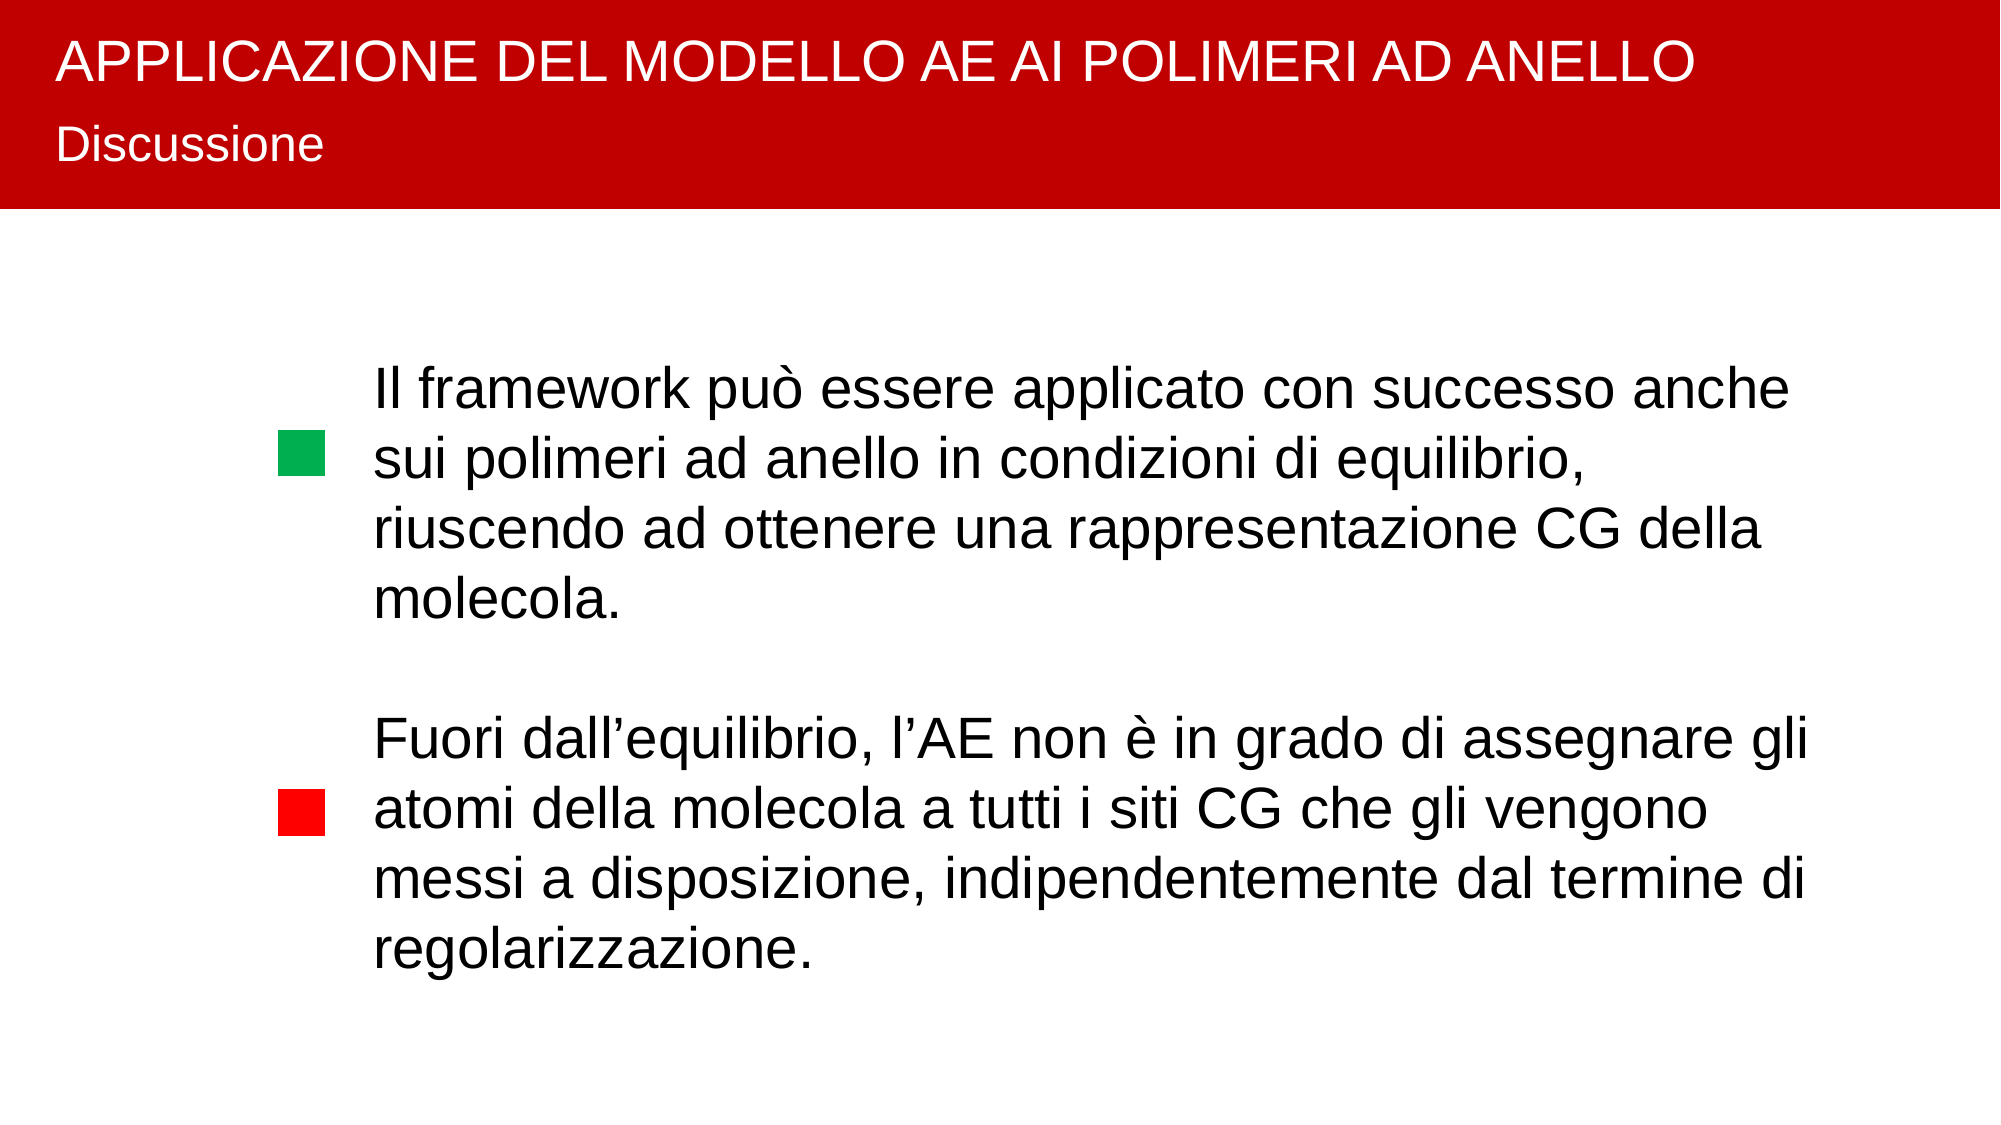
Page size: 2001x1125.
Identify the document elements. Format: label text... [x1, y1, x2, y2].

text_box APPLICAZIONE DEL MODELLO AE AI POLIMERI AD ANELLO [41, 15, 1959, 101]
text_box [278, 430, 325, 476]
text_box [0, 0, 2000, 209]
text_box Discussione [41, 103, 1111, 179]
text_box Il framework può essere applicato con successo anche sui polimeri ad anello in condizioni di equilibrio, riuscendo ad ottenere una rappresentazione CG della molecola. Fuori dall’equilibrio, l’AE non è in grado di assegnare gli atomi della molecola a tutti i siti CG che gli vengono messi a disposizione, indipendentemente dal termine di regolarizzazione. [358, 343, 1863, 988]
text_box [278, 789, 325, 836]
